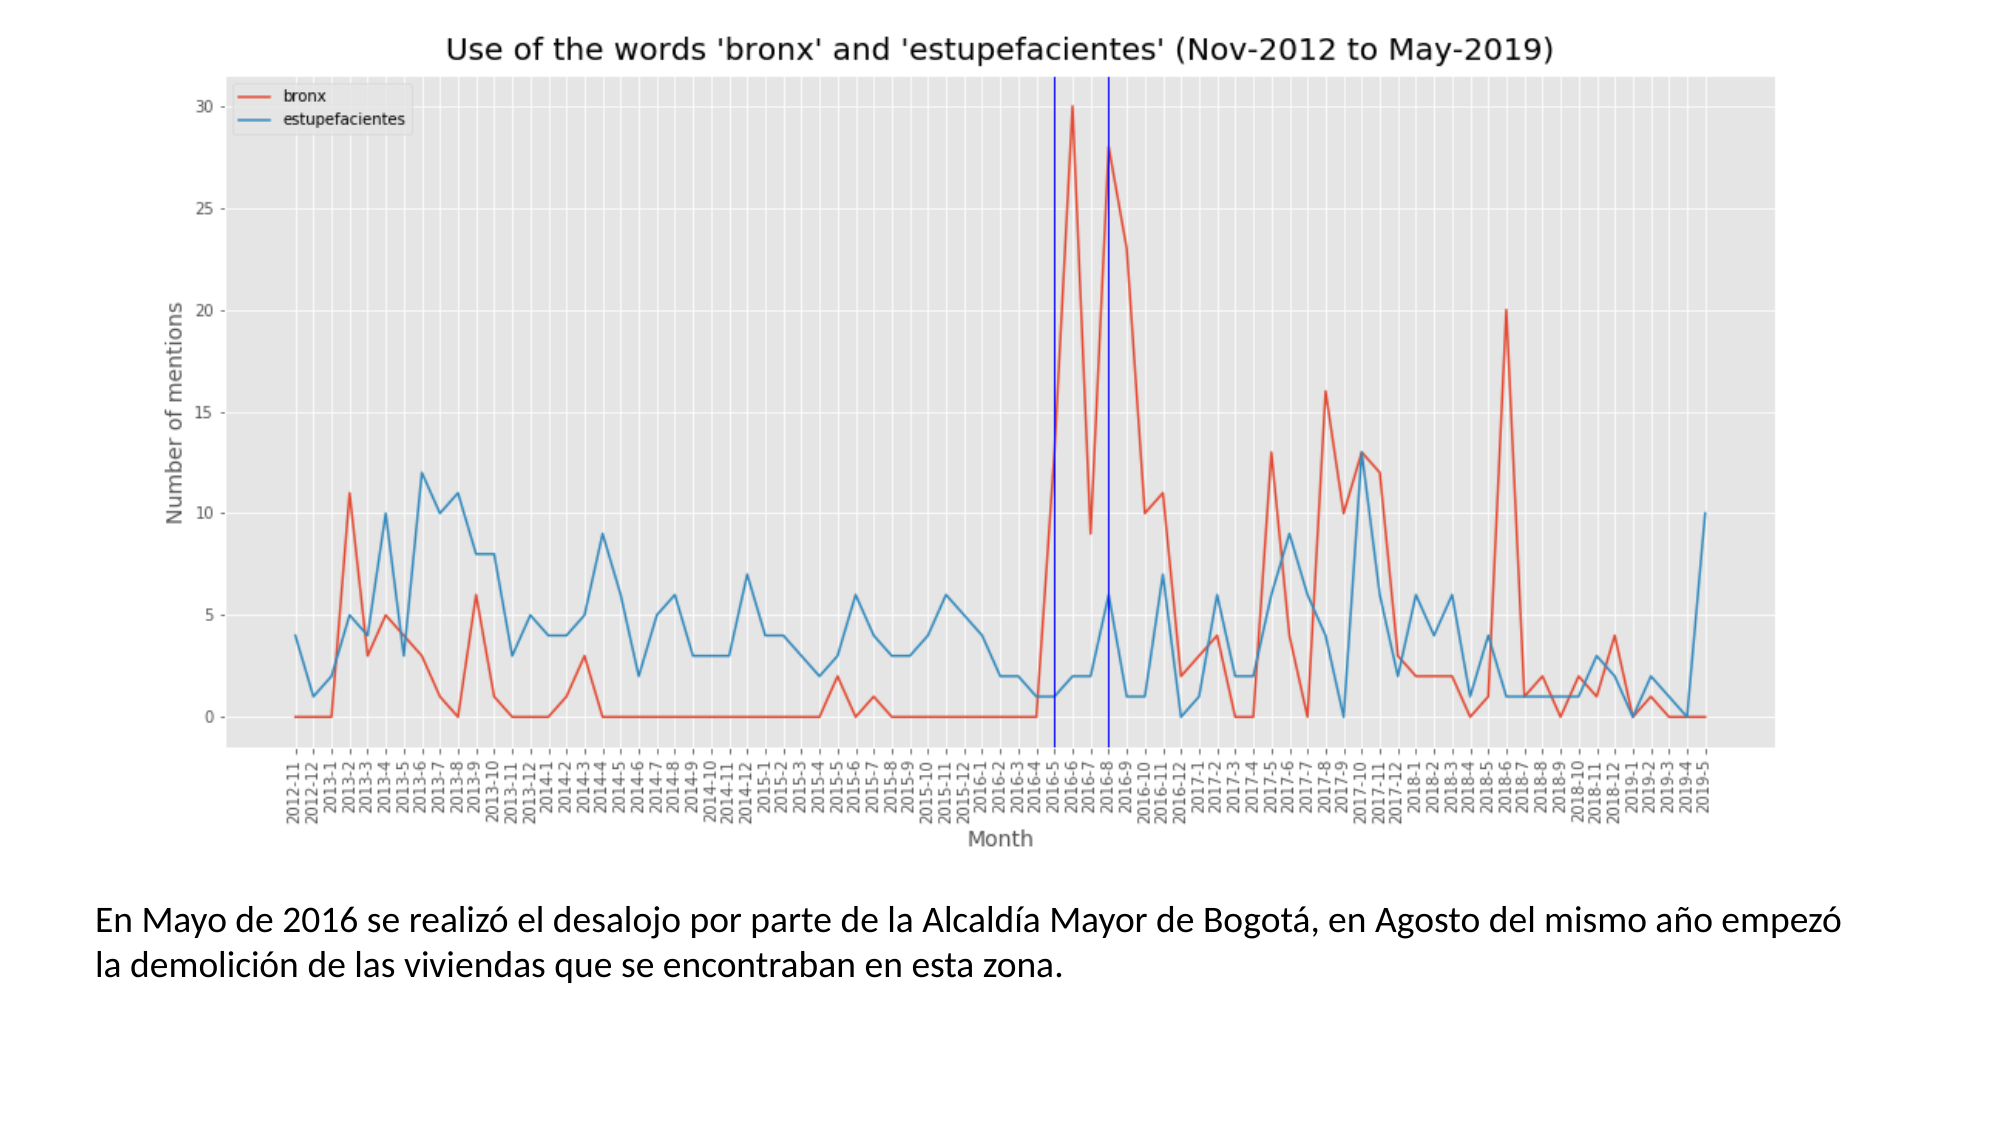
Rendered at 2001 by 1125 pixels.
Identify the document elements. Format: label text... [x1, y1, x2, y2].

picture [157, 32, 1782, 861]
text_box En Mayo de 2016 se realizó el desalojo por parte de la Alcaldía Mayor de Bogotá, en Agosto del mismo año empezó la demolición de las viviendas que se encontraban en esta zona. [80, 887, 1859, 992]
